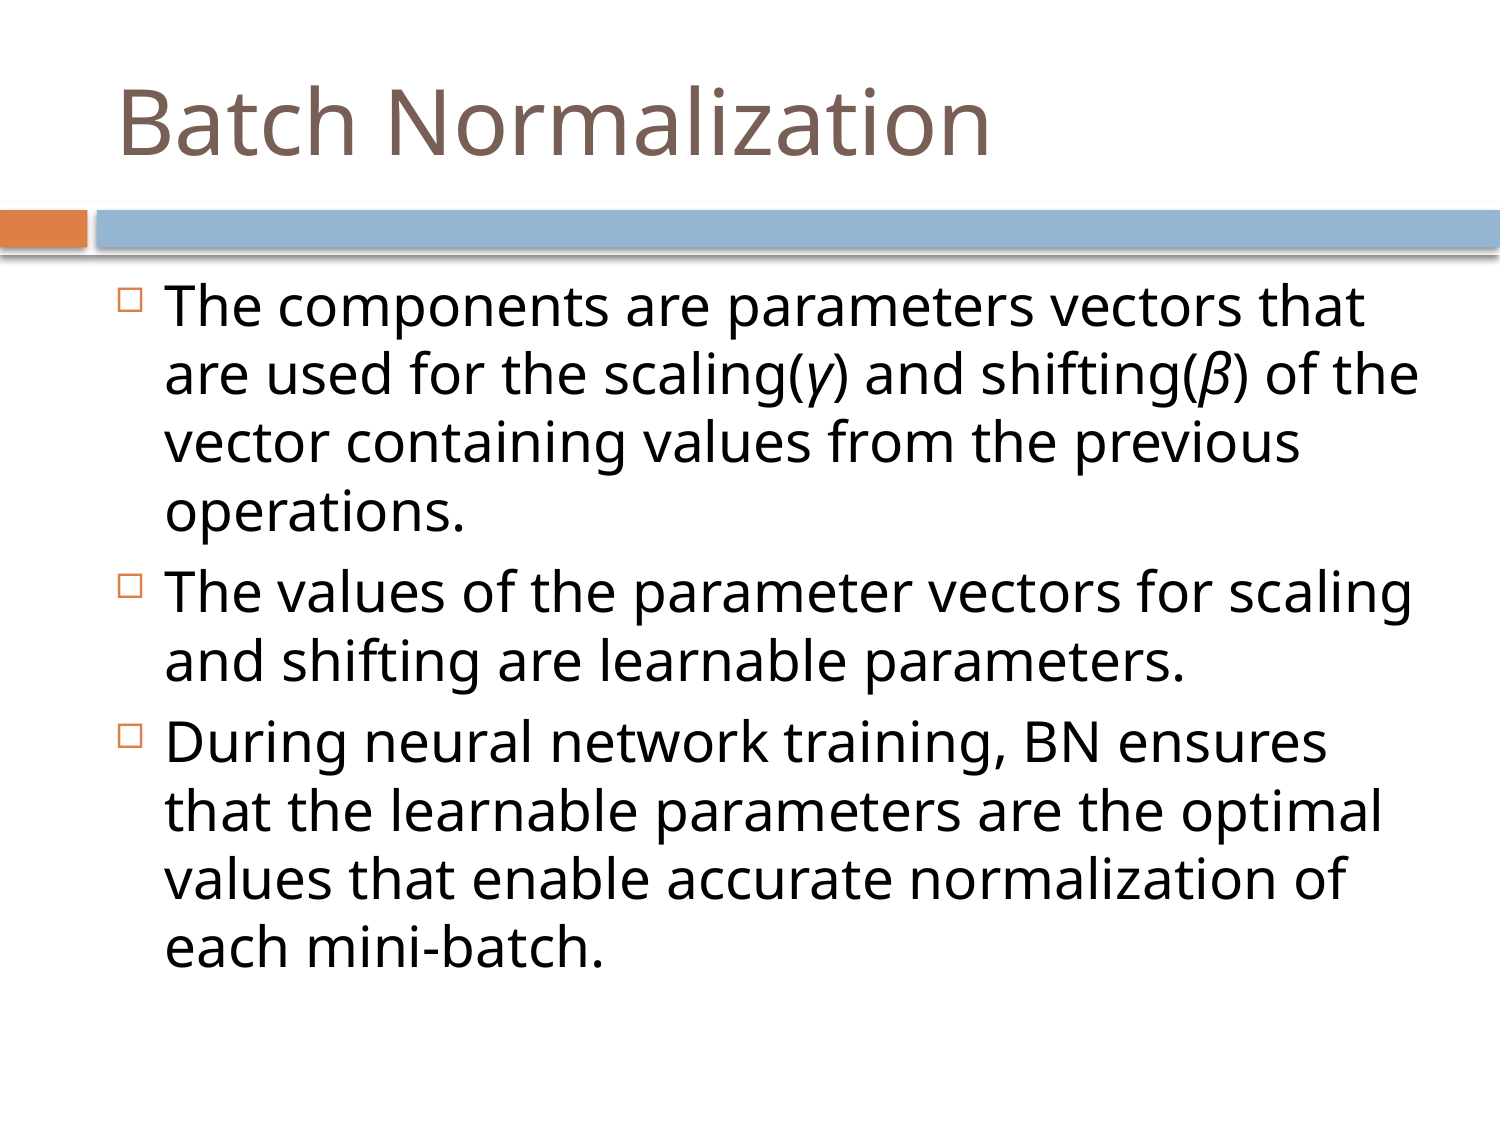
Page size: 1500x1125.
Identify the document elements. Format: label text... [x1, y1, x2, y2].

list The components are parameters vectors that are used for the scaling(γ) and shifting(β) of the vector containing values from the previous operations. The values of the parameter vectors for scaling and shifting are learnable parameters. During neural network training, BN ensures that the learnable parameters are the optimal values that enable accurate normalization of each mini-batch. [100, 262, 1438, 1000]
title Batch Normalization [100, 37, 1438, 200]
